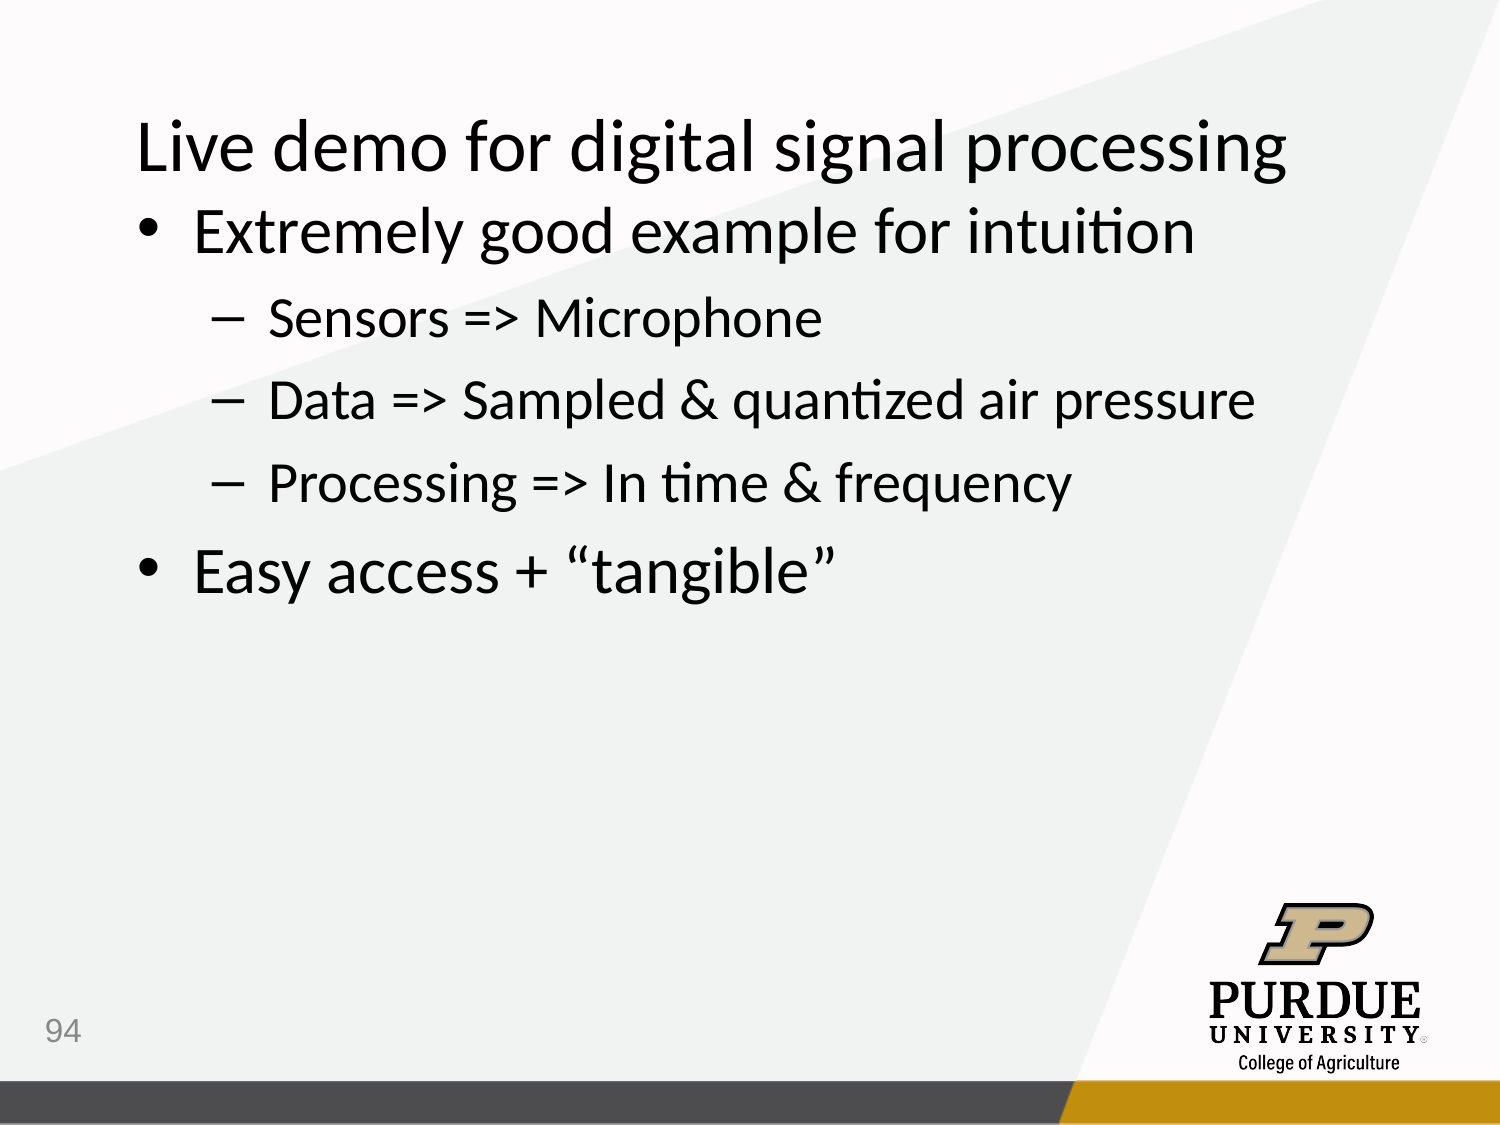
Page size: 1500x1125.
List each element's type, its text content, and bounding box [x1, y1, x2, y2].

text_box 94 [29, 999, 108, 1060]
text_box Live demo for digital signal processing Extremely good example for intuition Sensors => Microphone Data => Sampled & quantized air pressure Processing => In time & frequency Easy access + “tangible” [121, 88, 1378, 967]
picture [0, 0, 1500, 1125]
